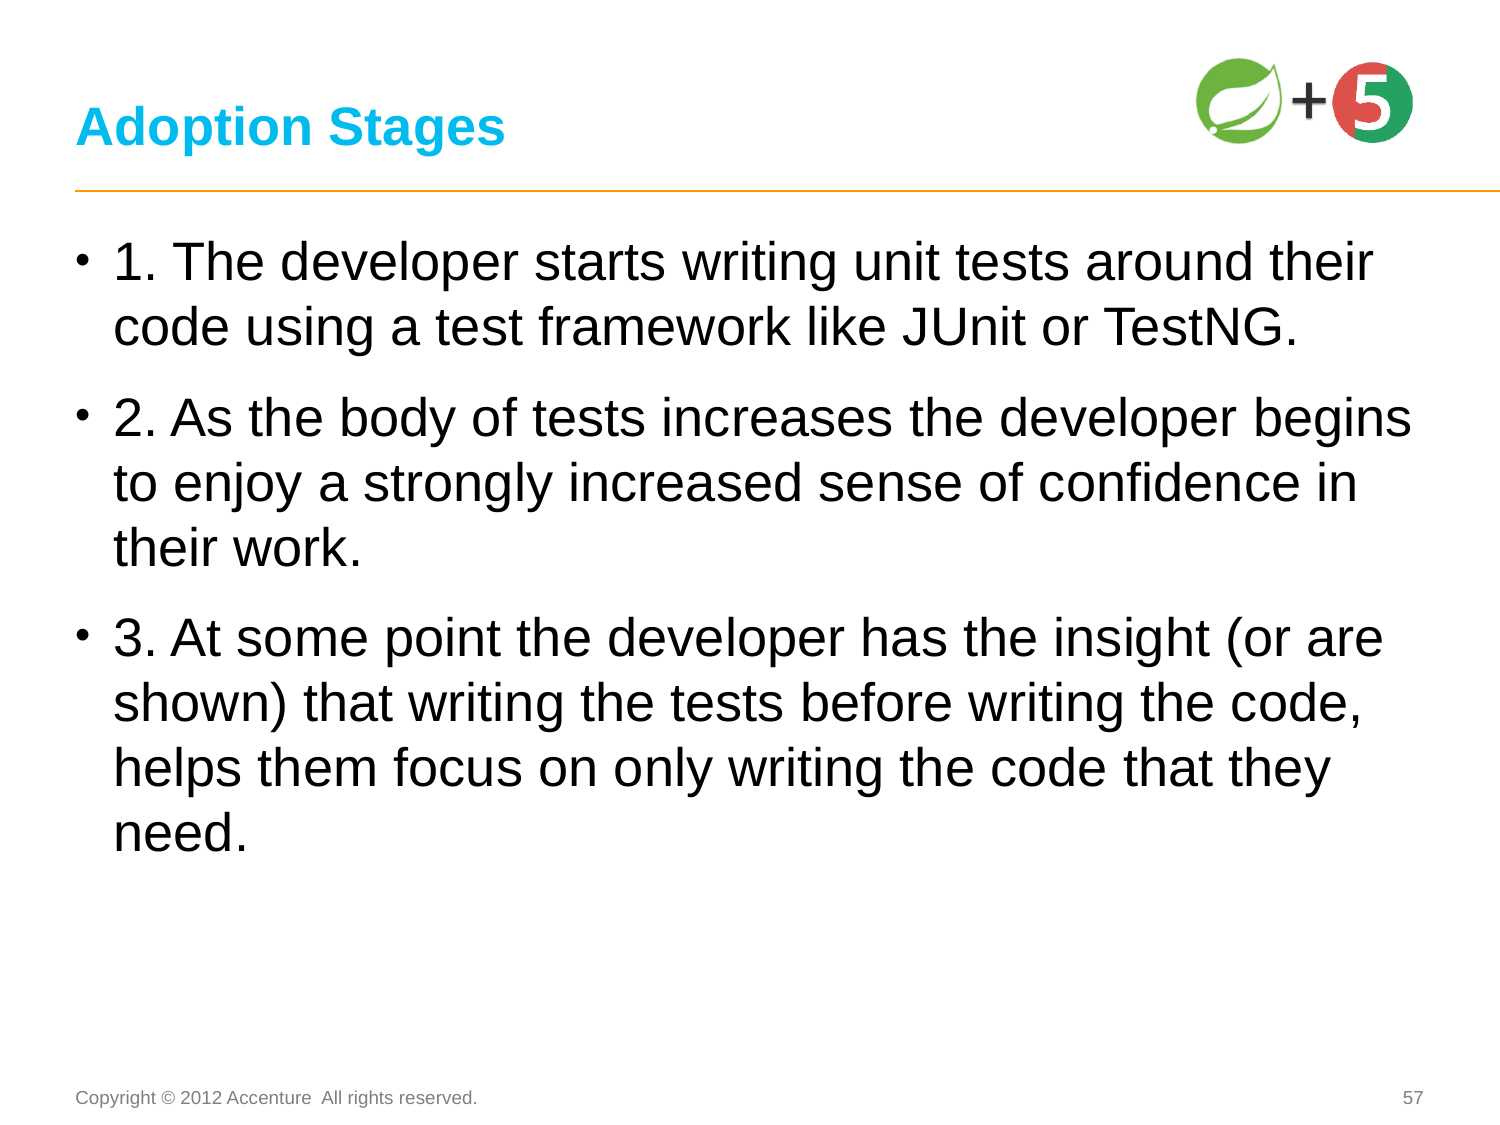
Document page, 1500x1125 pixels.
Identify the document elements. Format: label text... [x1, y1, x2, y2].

list 1. The developer starts writing unit tests around their code using a test framework like JUnit or TestNG. 2. As the body of tests increases the developer begins to enjoy a strongly increased sense of confidence in their work. 3. At some point the developer has the insight (or are shown) that writing the tests before writing the code, helps them focus on only writing the code that they need. [75, 226, 1425, 1018]
title Adoption Stages [75, 27, 1422, 157]
